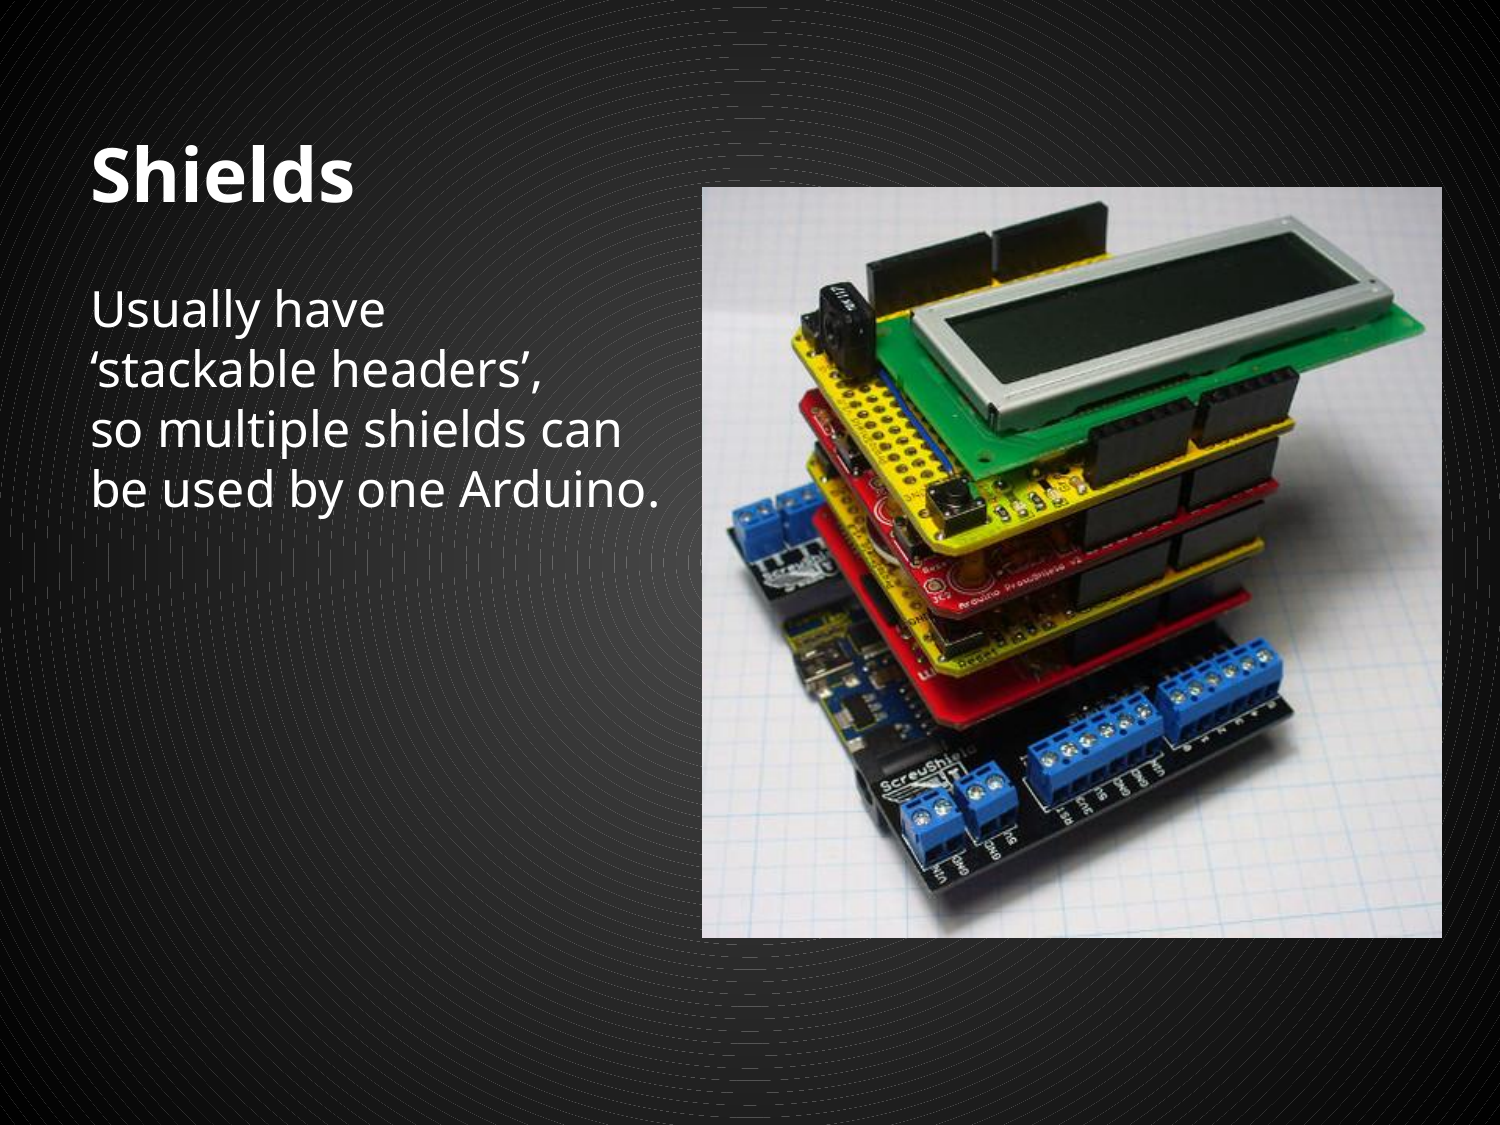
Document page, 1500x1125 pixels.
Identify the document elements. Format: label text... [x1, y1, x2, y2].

title Shields [75, 45, 1425, 233]
picture [702, 187, 1442, 938]
list Usually have ‘stackable headers’, so multiple shields can be used by one Arduino. [75, 262, 703, 1078]
